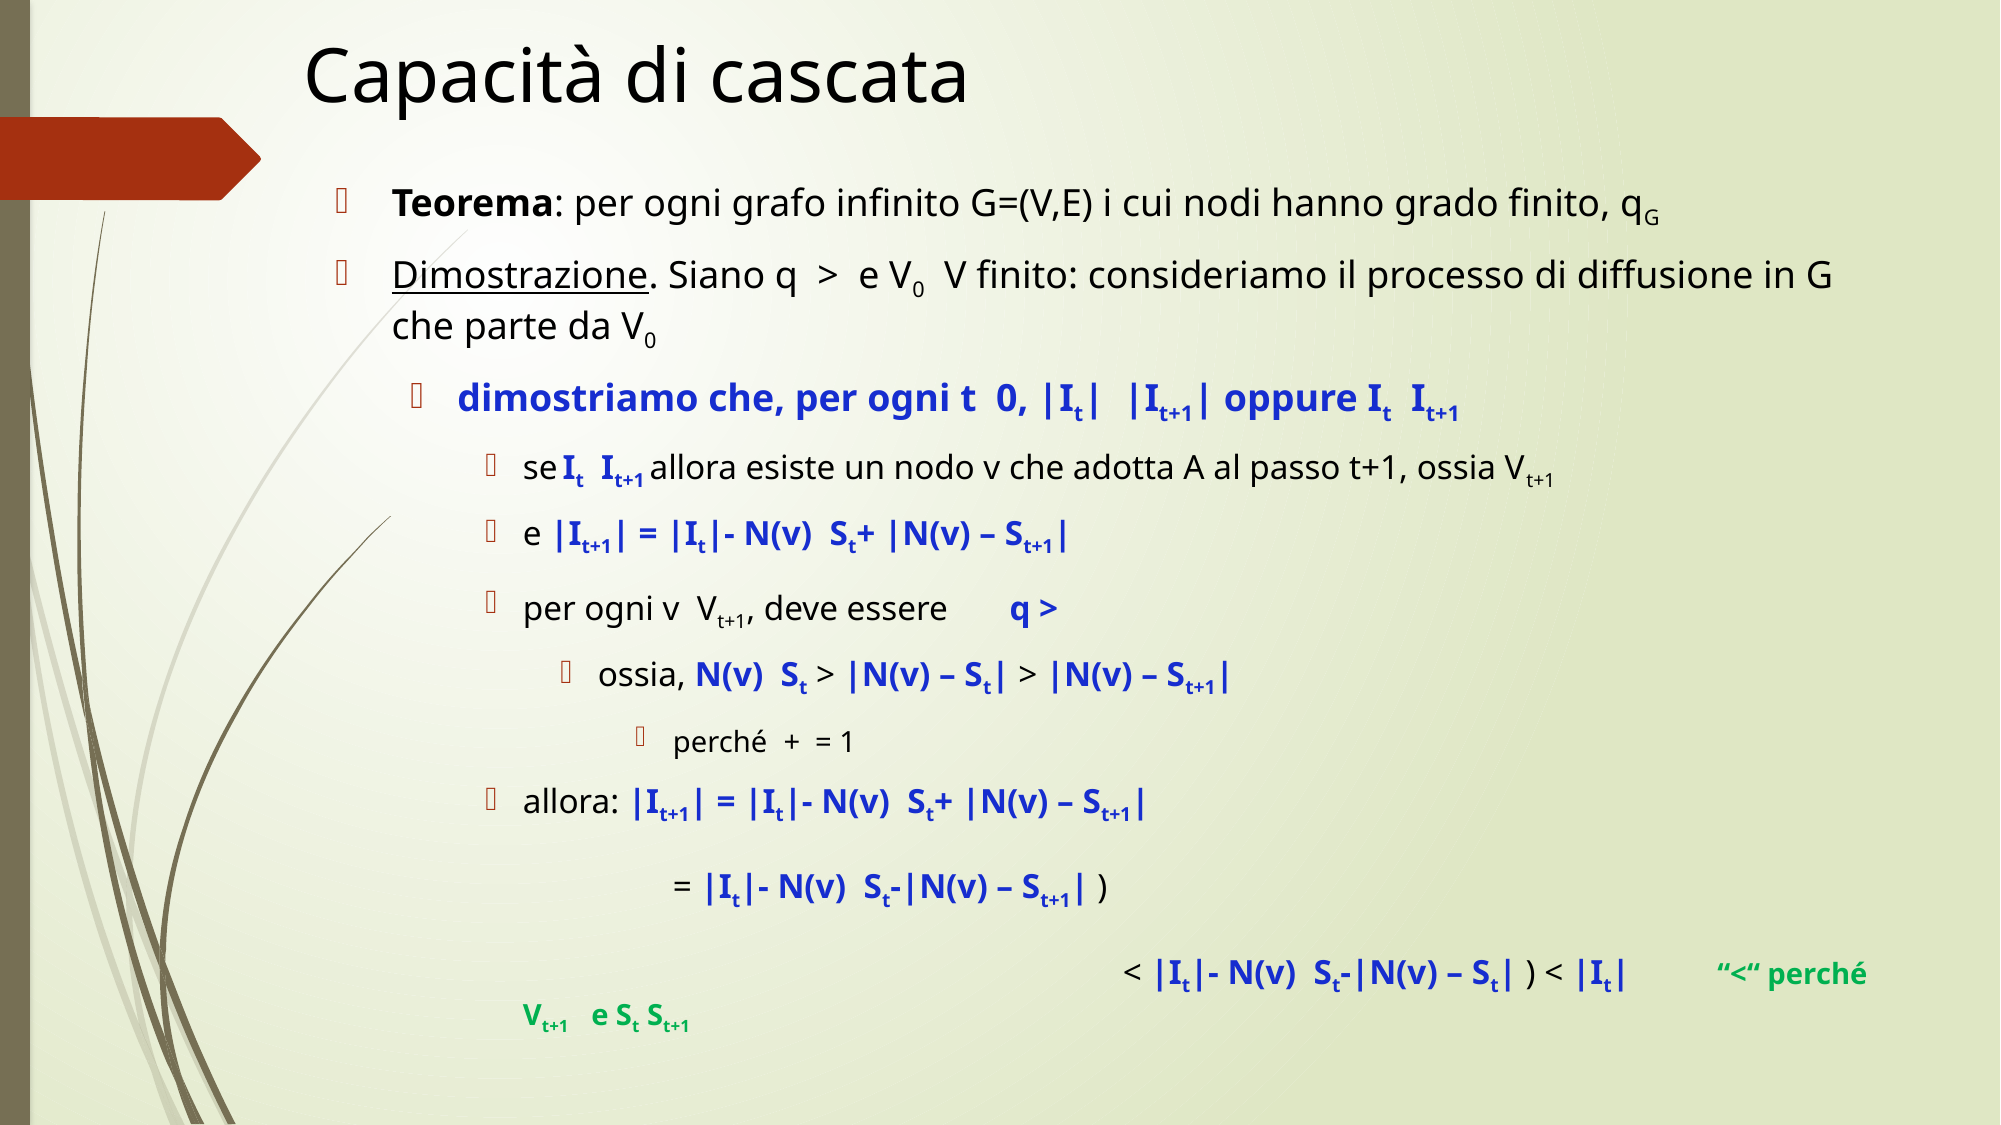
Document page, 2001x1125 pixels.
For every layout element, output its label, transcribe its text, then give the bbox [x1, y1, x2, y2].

title Capacità di cascata [288, 19, 1751, 172]
